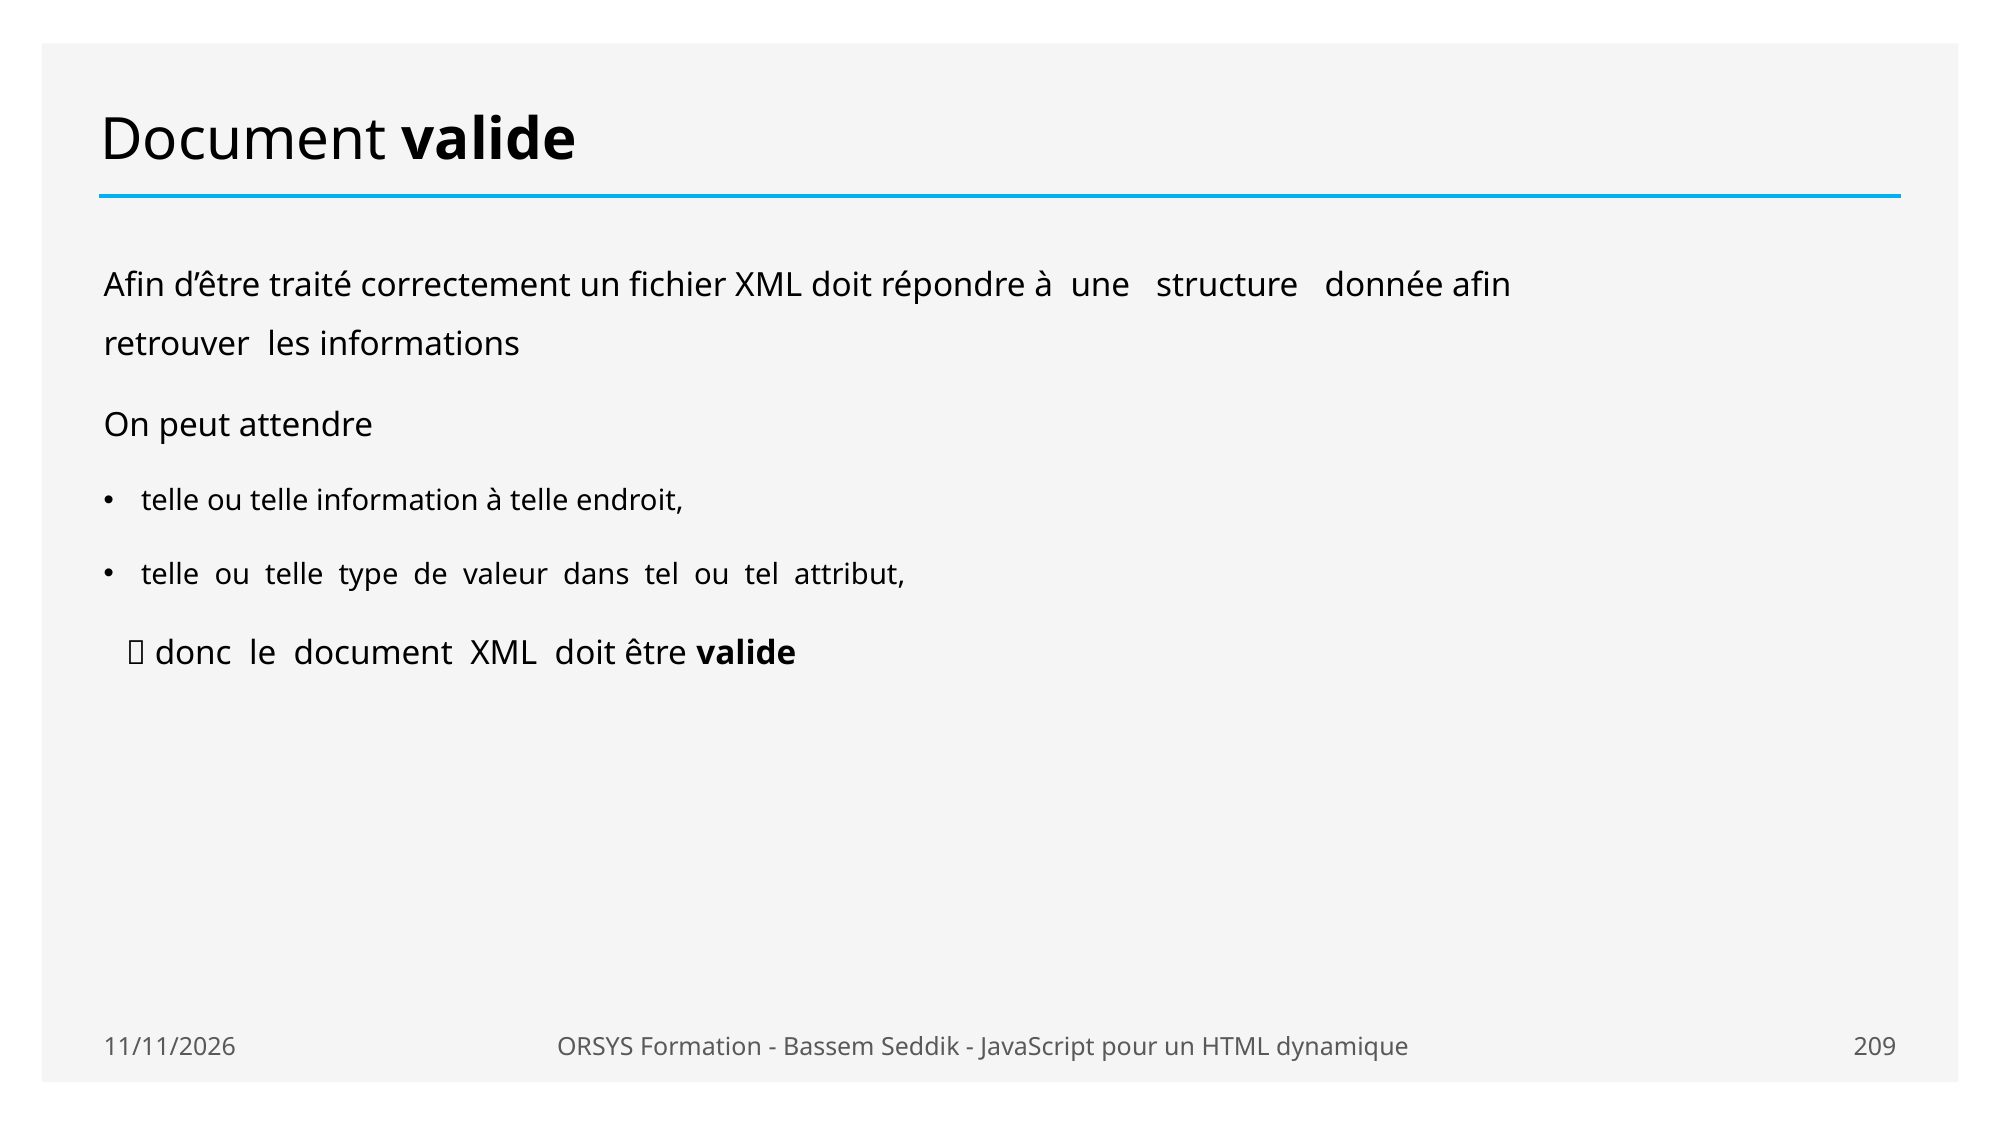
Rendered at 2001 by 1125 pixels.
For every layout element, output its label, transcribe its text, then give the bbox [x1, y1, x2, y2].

title Document valide [85, 73, 1888, 179]
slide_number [88, 1017, 341, 1078]
footer ORSYS Formation - Bassem Seddik - JavaScript pour un HTML dynamique [341, 1017, 1626, 1078]
list Afin d’être traité correctement un fichier XML doit répondre à une structure donnée afin retrouver les informations On peut attendre telle ou telle information à telle endroit, telle ou telle type de valeur dans tel ou tel attribut,  donc le document XML doit être valide [88, 235, 1627, 982]
slide_number 209 [1626, 1017, 1912, 1078]
